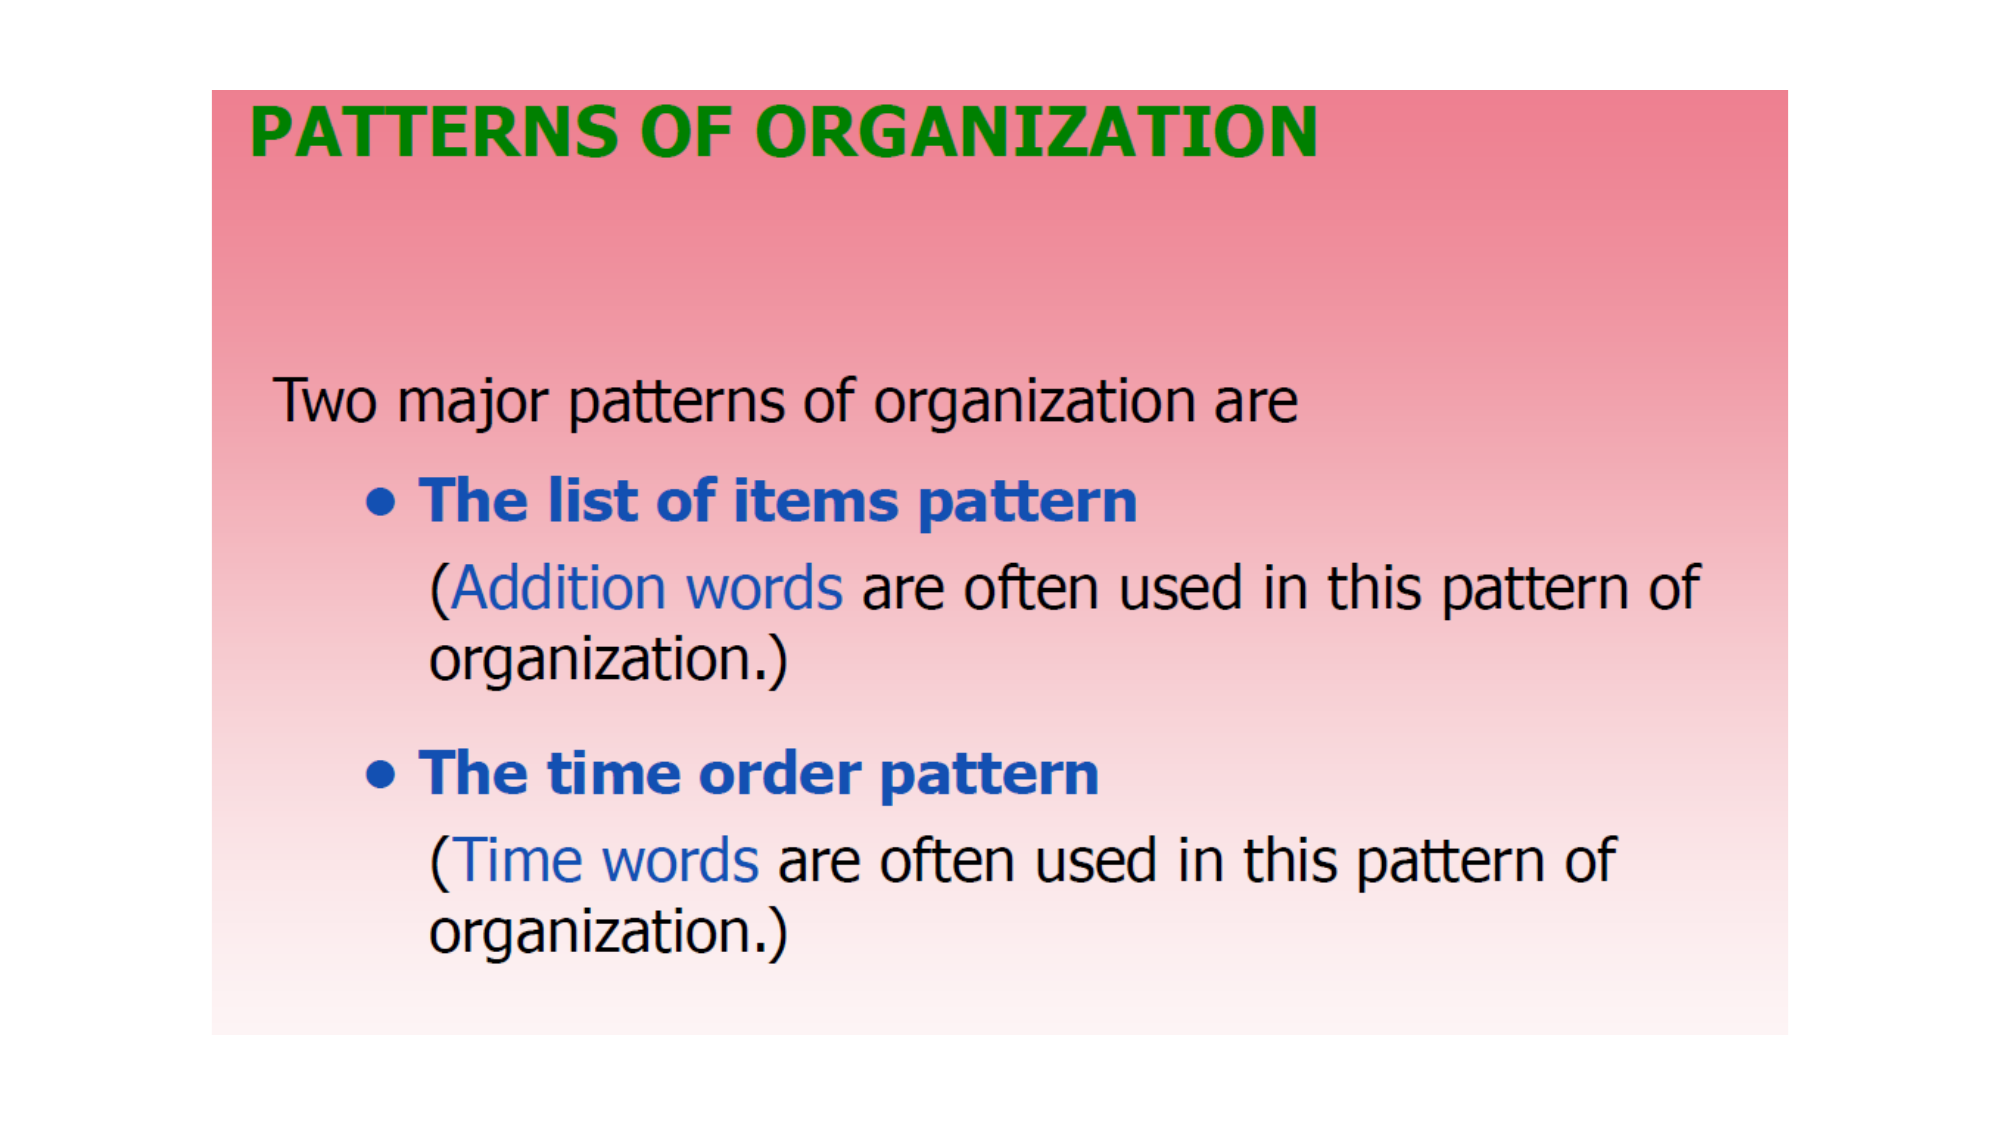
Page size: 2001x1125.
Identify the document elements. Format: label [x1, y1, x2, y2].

picture [211, 90, 1789, 1035]
